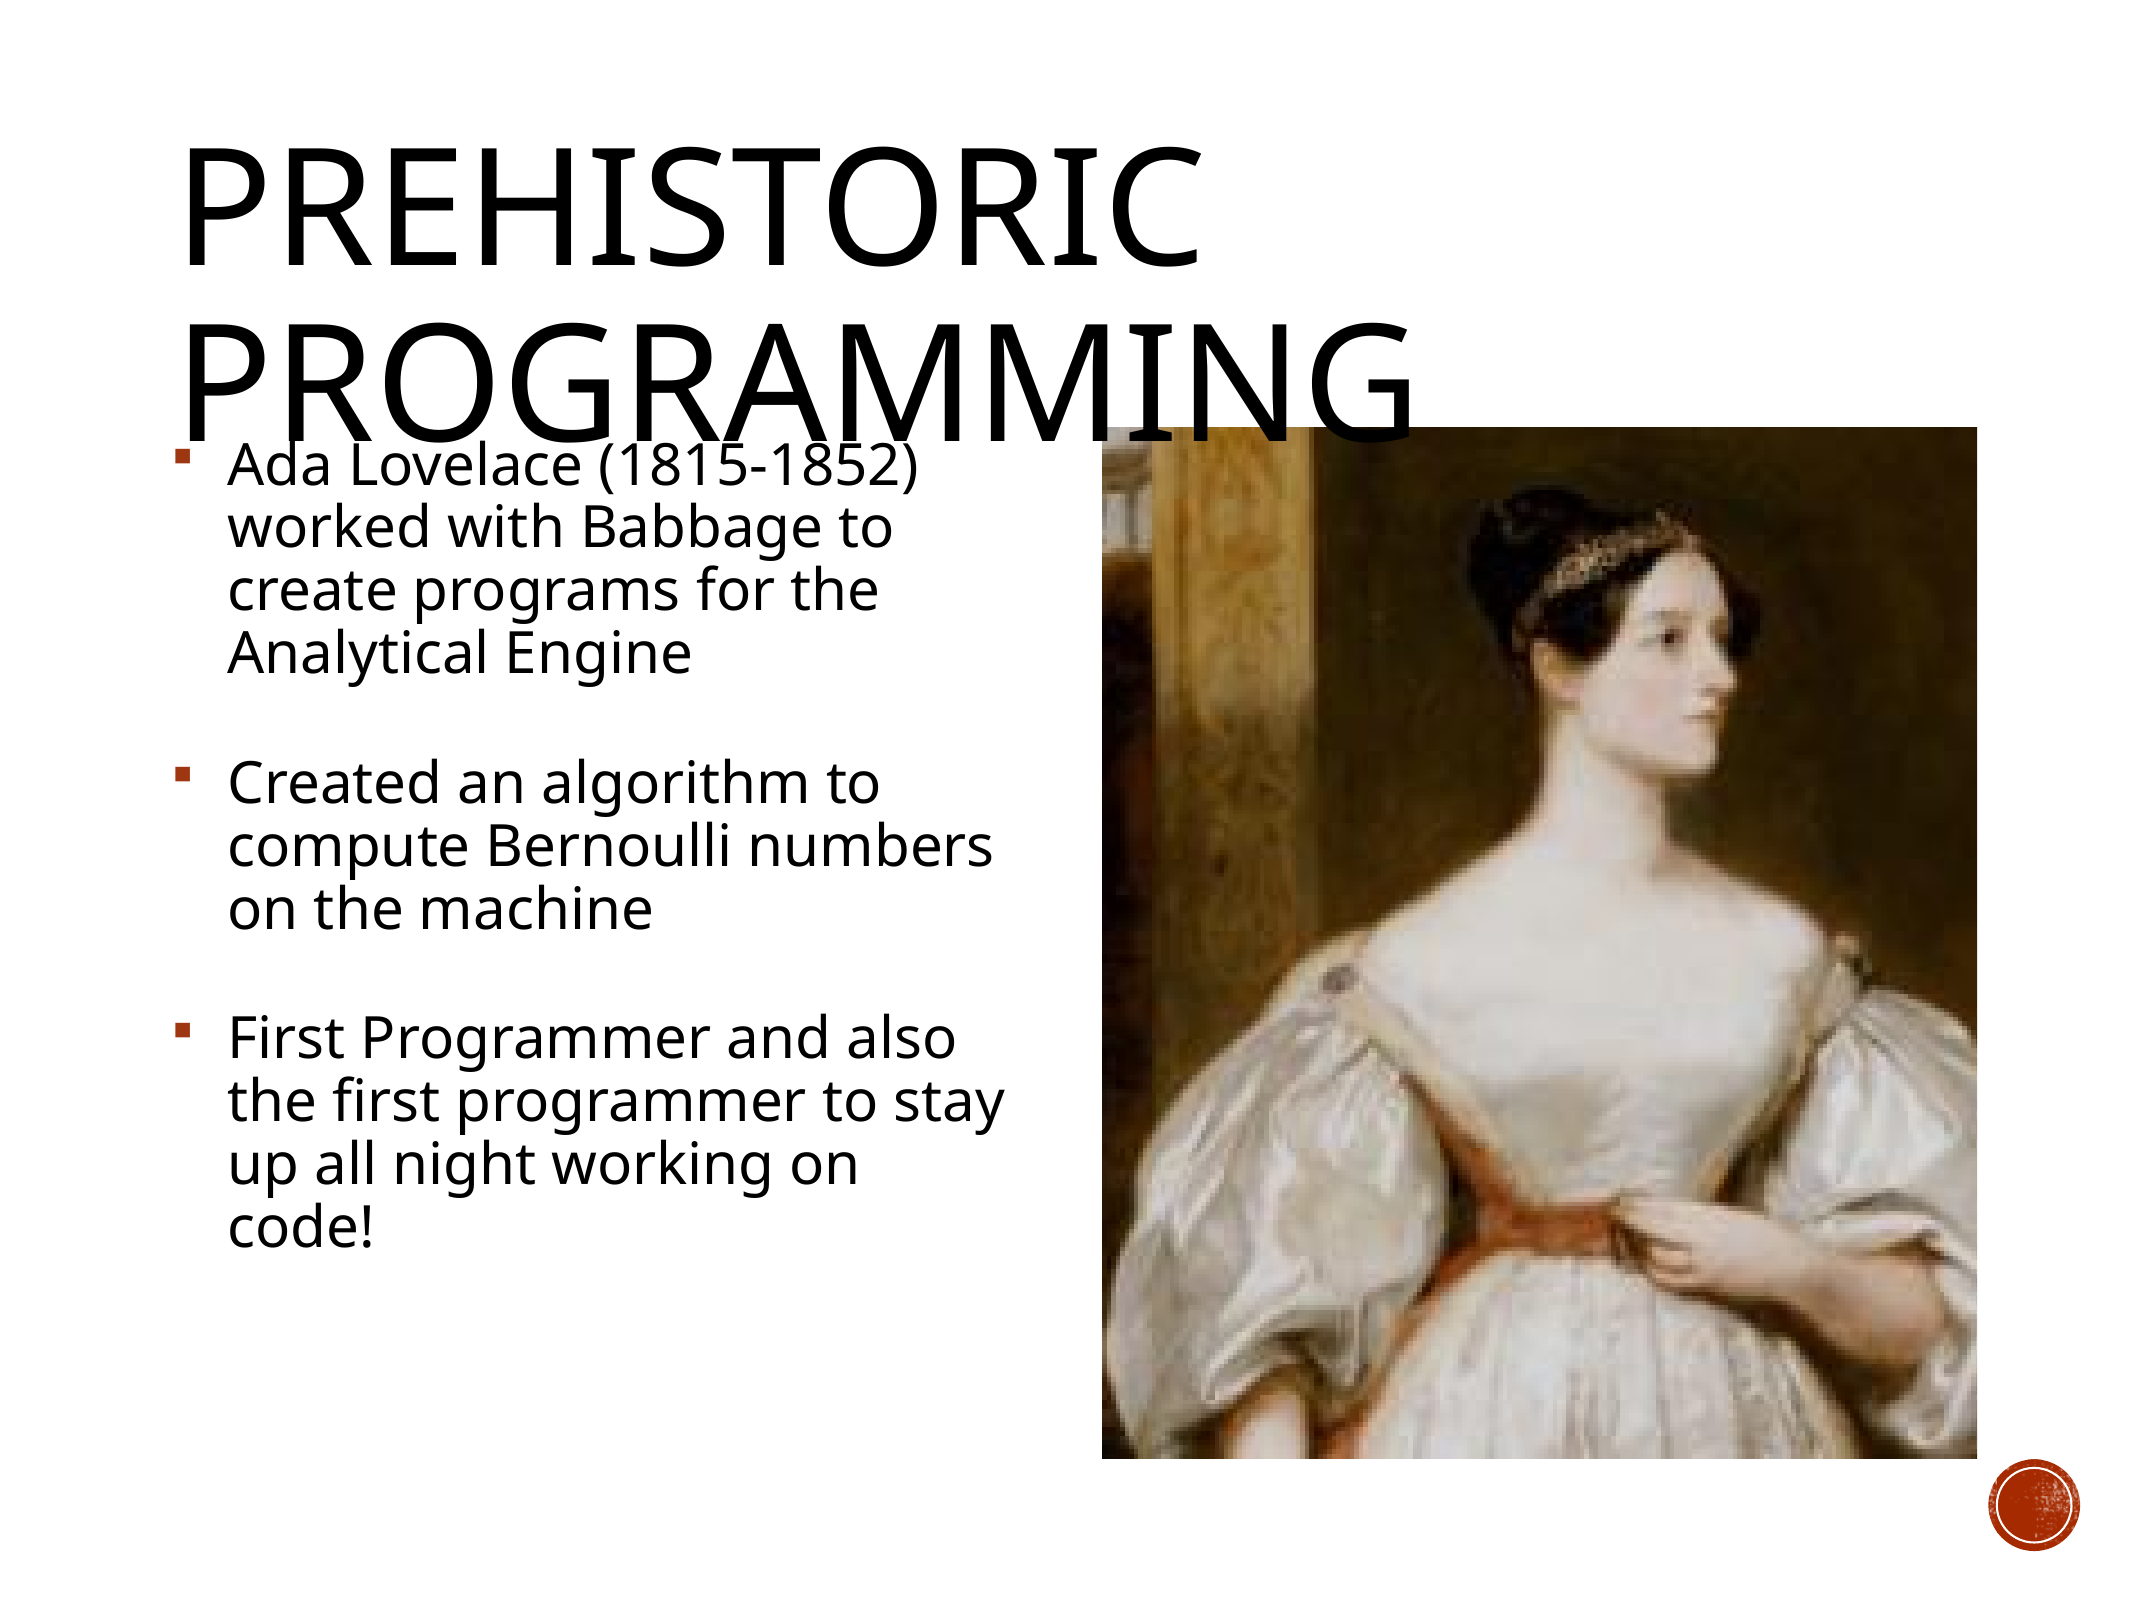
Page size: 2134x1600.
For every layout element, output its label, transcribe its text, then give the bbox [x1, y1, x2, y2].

picture [1102, 427, 1978, 1459]
list Ada Lovelace (1815-1852) worked with Babbage to create programs for the Analytical Engine Created an algorithm to compute Bernoulli numbers on the machine First Programmer and also the first programmer to stay up all night working on code! [156, 427, 1032, 1459]
title Prehistoric Programming [159, 113, 1974, 489]
